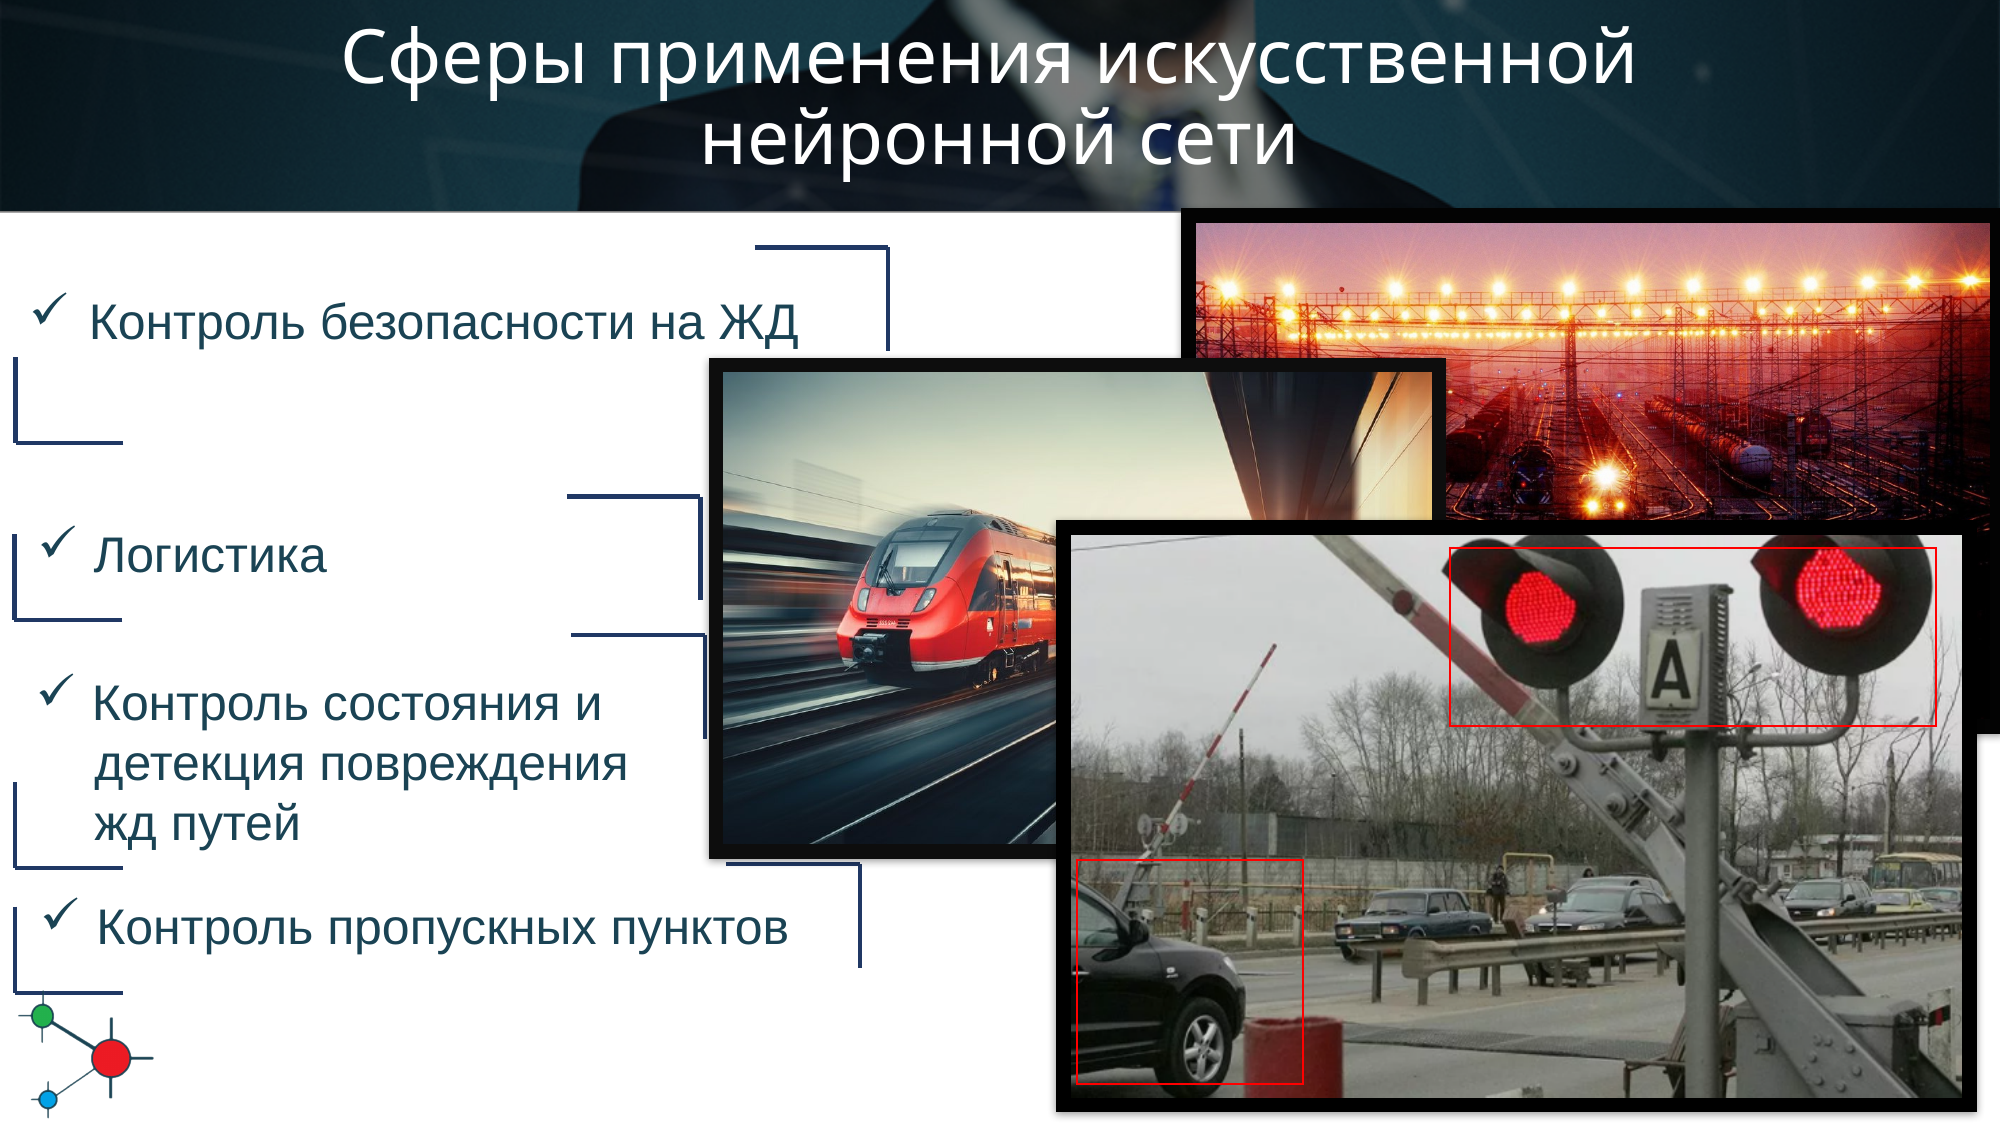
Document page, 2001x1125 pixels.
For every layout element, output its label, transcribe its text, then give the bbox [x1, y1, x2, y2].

text_box Контроль пропускных пунктов [0, 887, 805, 963]
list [0, 0, 2000, 211]
picture [723, 222, 1991, 1098]
text_box Логистика [0, 515, 343, 591]
text_box Контроль безопасности на ЖД [0, 282, 1045, 357]
picture [15, 984, 157, 1125]
text_box Контроль состояния и детекция повреждения жд путей [0, 663, 703, 858]
